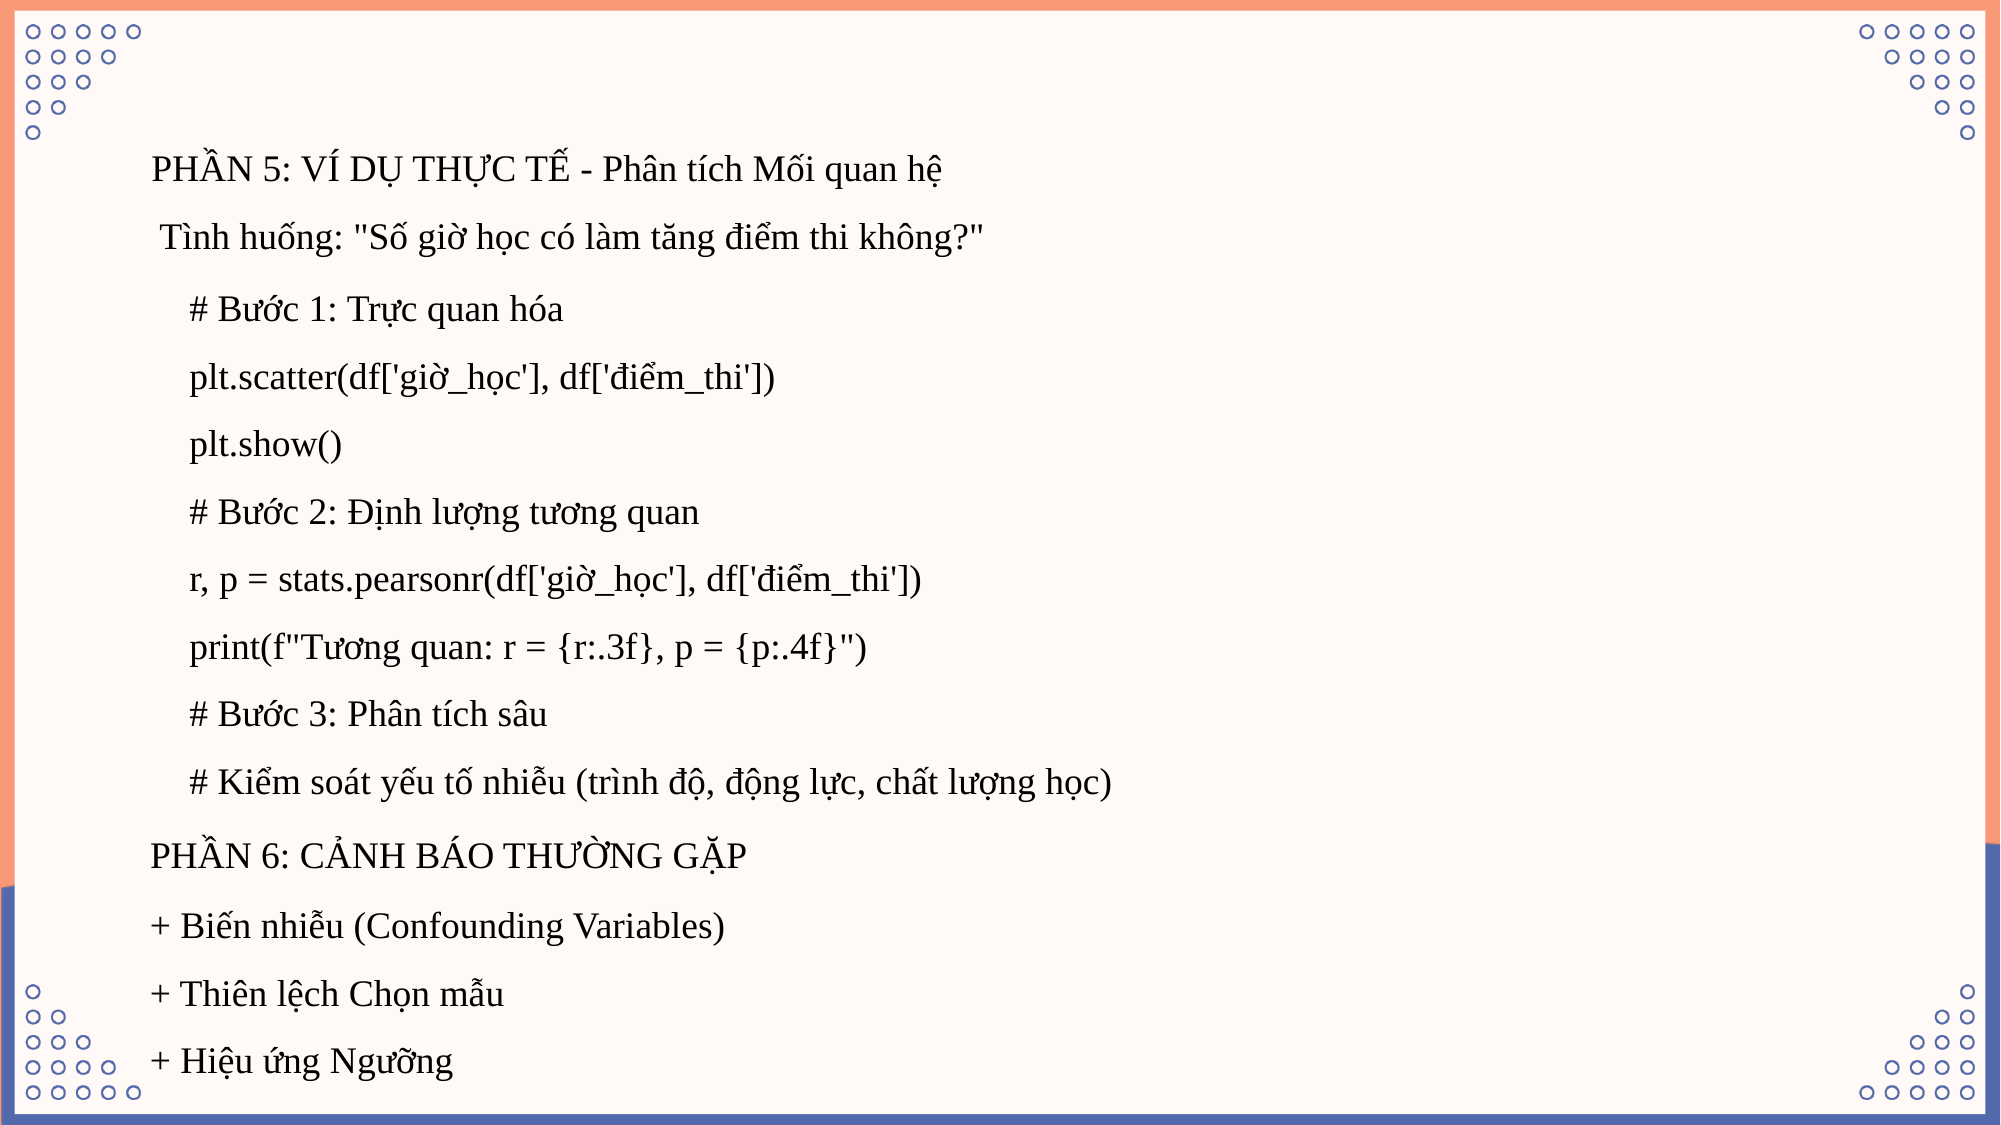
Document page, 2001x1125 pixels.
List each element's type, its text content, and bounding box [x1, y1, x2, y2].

picture [1859, 24, 1975, 112]
picture [25, 984, 141, 1100]
text_box + Biến nhiễu (Confounding Variables) + Thiên lệch Chọn mẫu + Hiệu ứng Ngưỡng [96, 866, 1822, 1093]
text_box PHẦN 6: CẢNH BÁO THƯỜNG GẶP [96, 798, 1945, 886]
picture [25, 24, 141, 140]
text_box Tình huống: "Số giờ học có làm tăng điểm thi không?" [96, 180, 1945, 266]
picture [3, 842, 2000, 1125]
picture [1859, 984, 1975, 1100]
text_box # Bước 1: Trực quan hóa plt.scatter(df['giờ_học'], df['điểm_thi']) plt.show() # Bước 2: Định lượng tương quan r, p = stats.pearsonr(df['giờ_học'], df['điểm_thi']) print(f"Tương quan: r = {r:.3f}, p = {p:.4f}") # Bước 3: Phân tích sâu # Kiểm soát yếu tố nhiễu (trình độ, động lực, chất lượng học) [126, 233, 1975, 831]
text_box PHẦN 5: VÍ DỤ THỰC TẾ - Phân tích Mối quan hệ [126, 112, 1975, 198]
